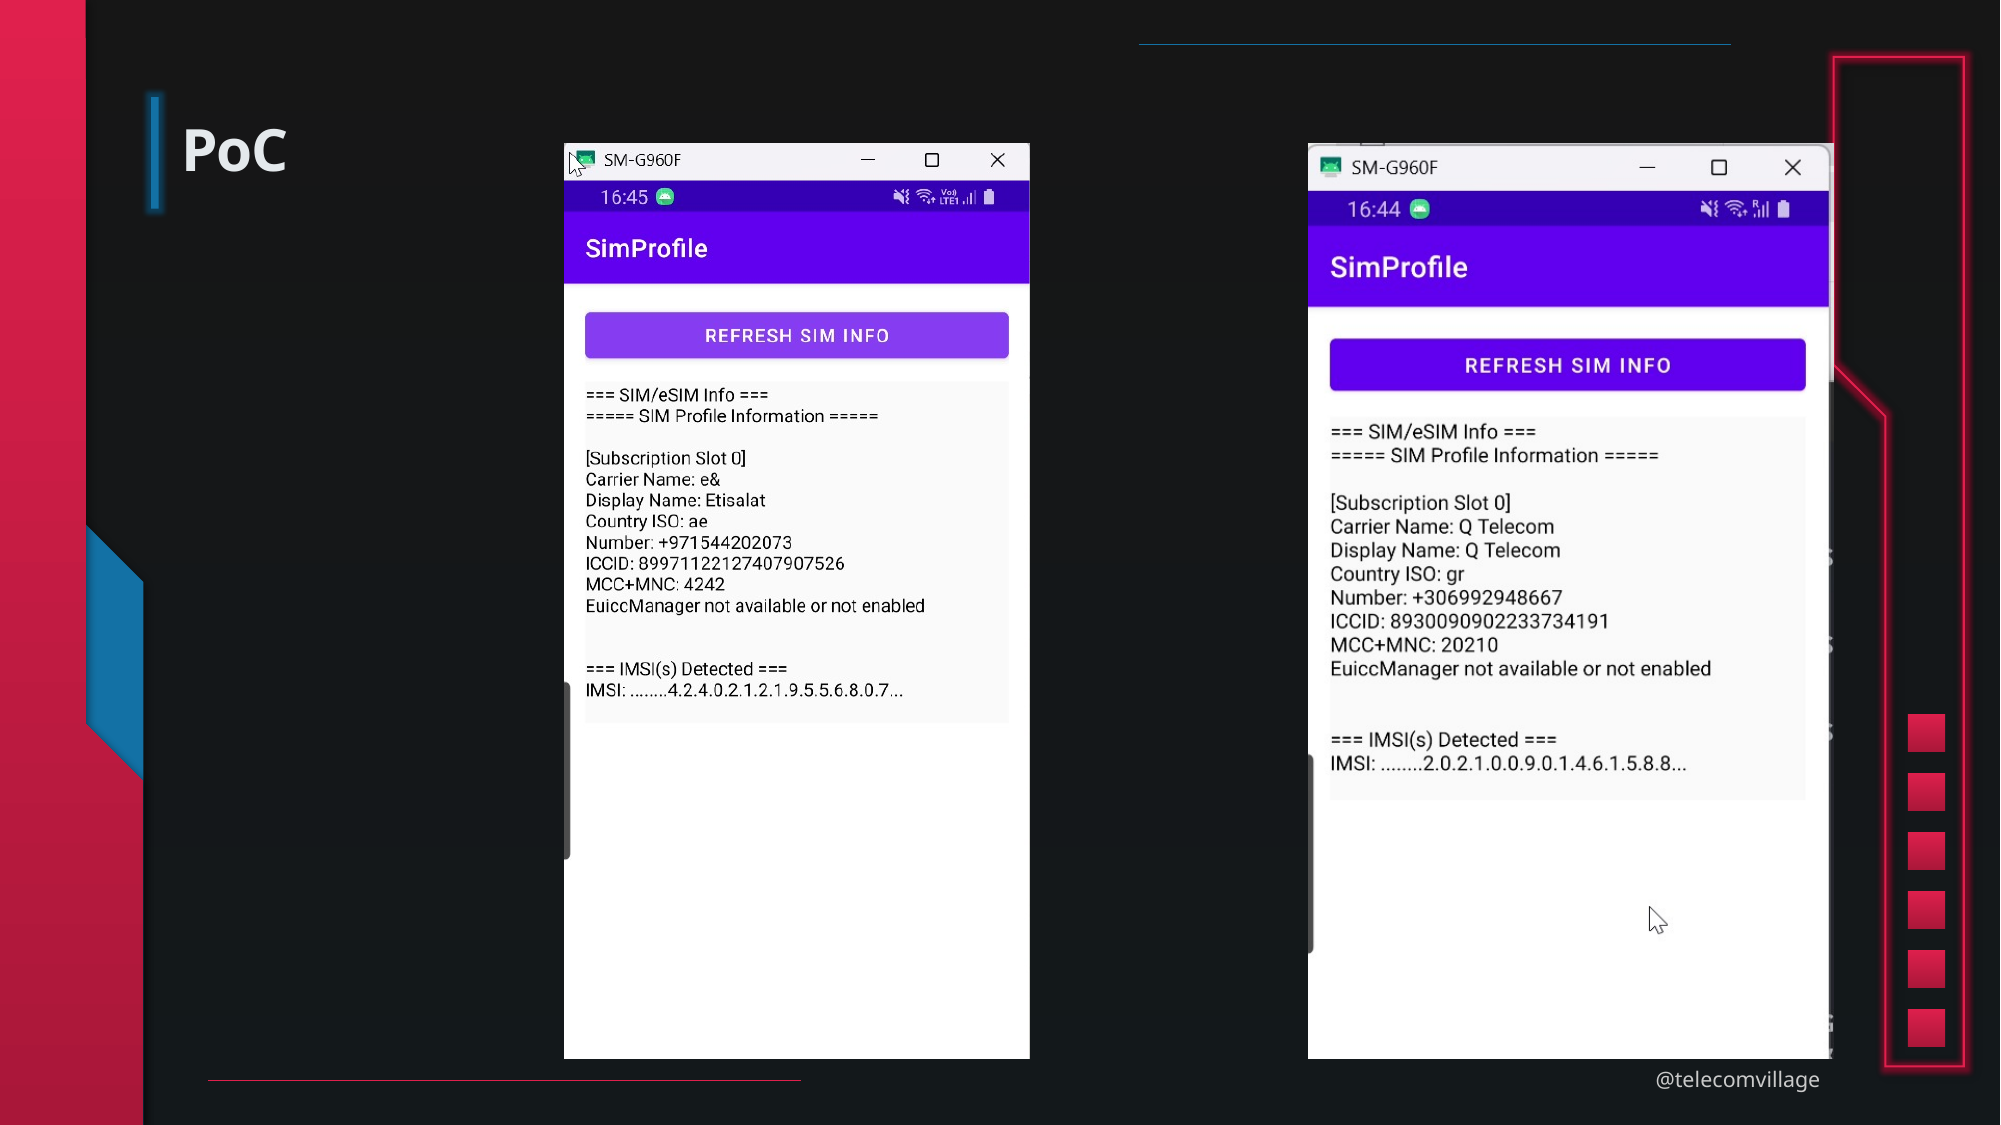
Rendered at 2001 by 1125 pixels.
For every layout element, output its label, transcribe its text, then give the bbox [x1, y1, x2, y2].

title PoC [166, 97, 1464, 209]
picture [1307, 143, 1834, 1060]
picture [564, 143, 1030, 1060]
